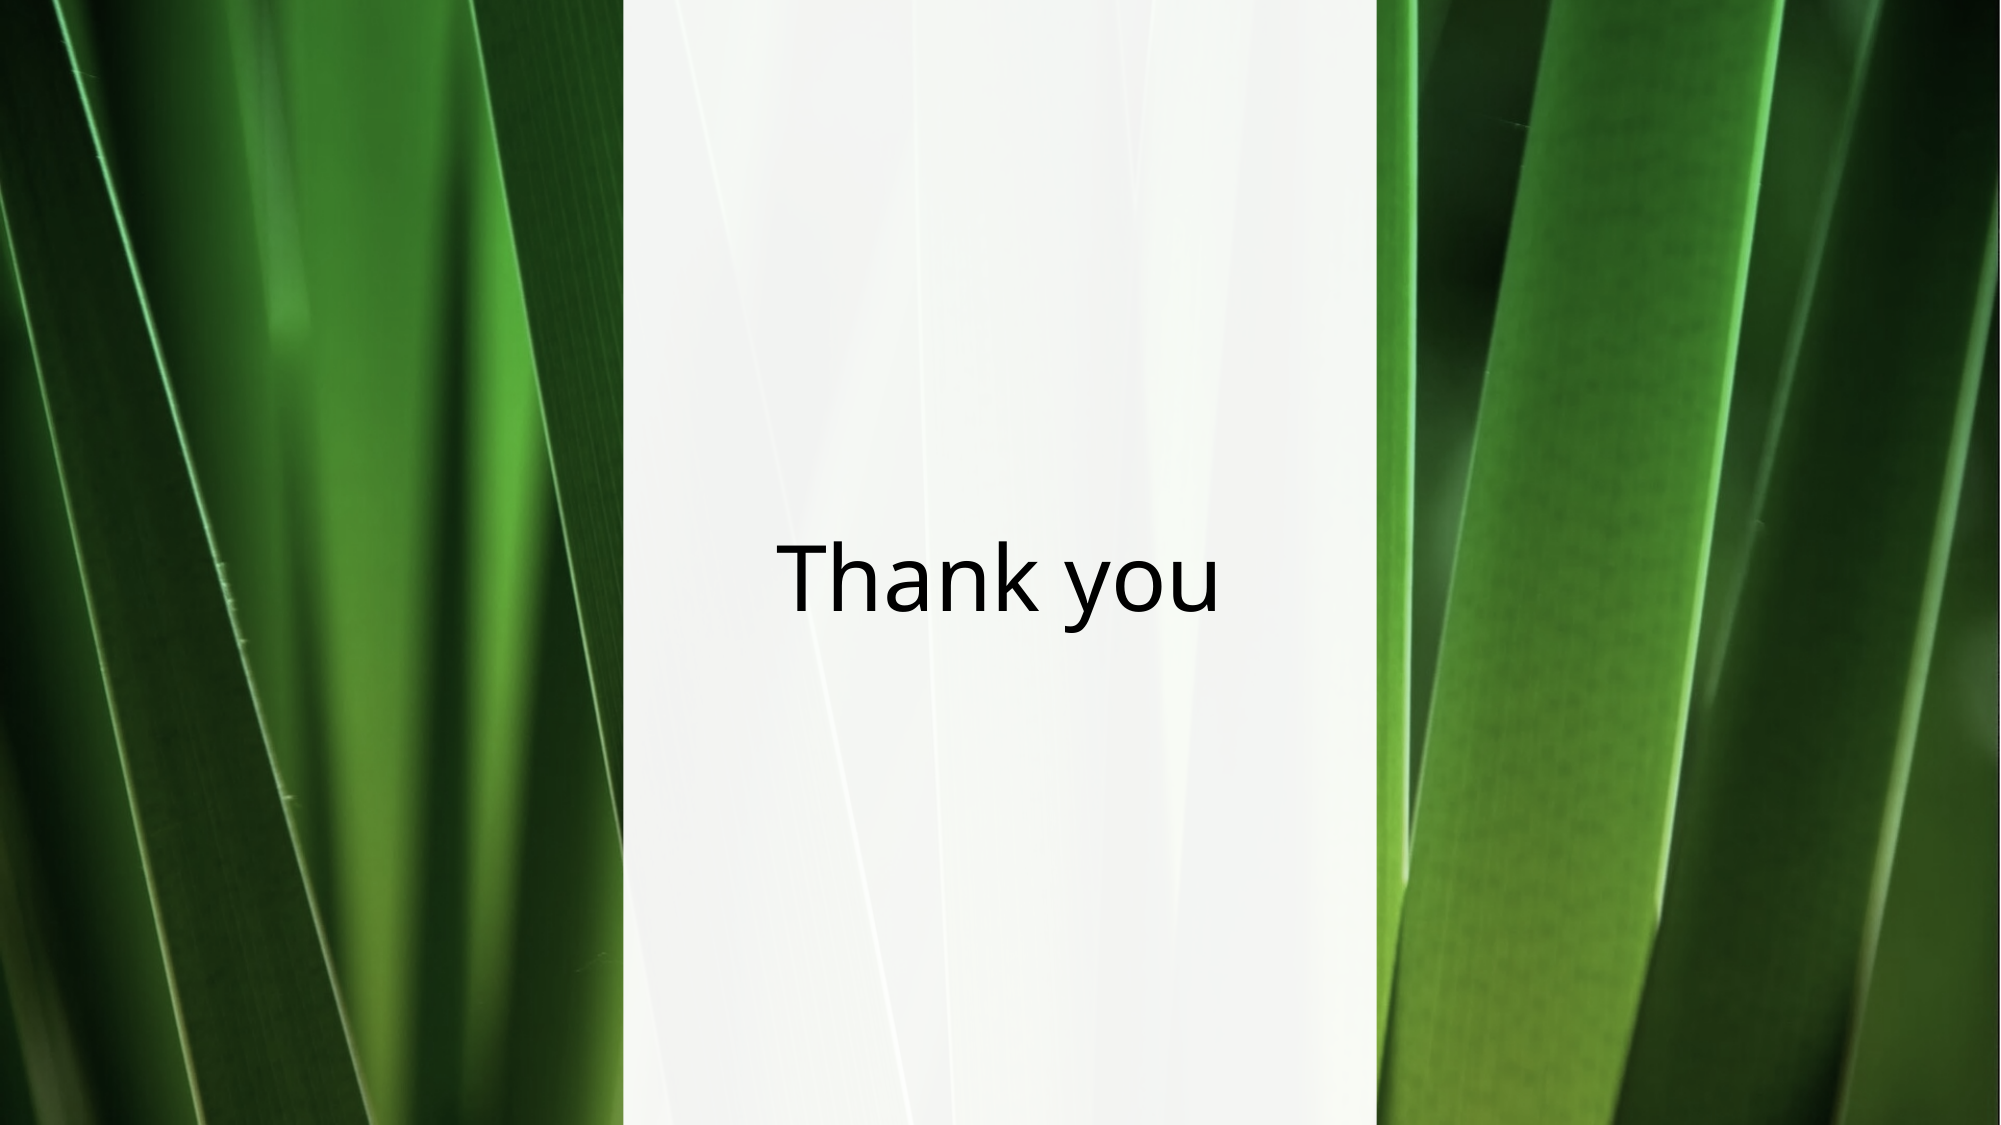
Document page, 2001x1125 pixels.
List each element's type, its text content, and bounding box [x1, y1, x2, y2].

title Thank you [679, 141, 1321, 639]
picture [1377, 0, 2000, 1125]
picture [0, 0, 623, 1125]
